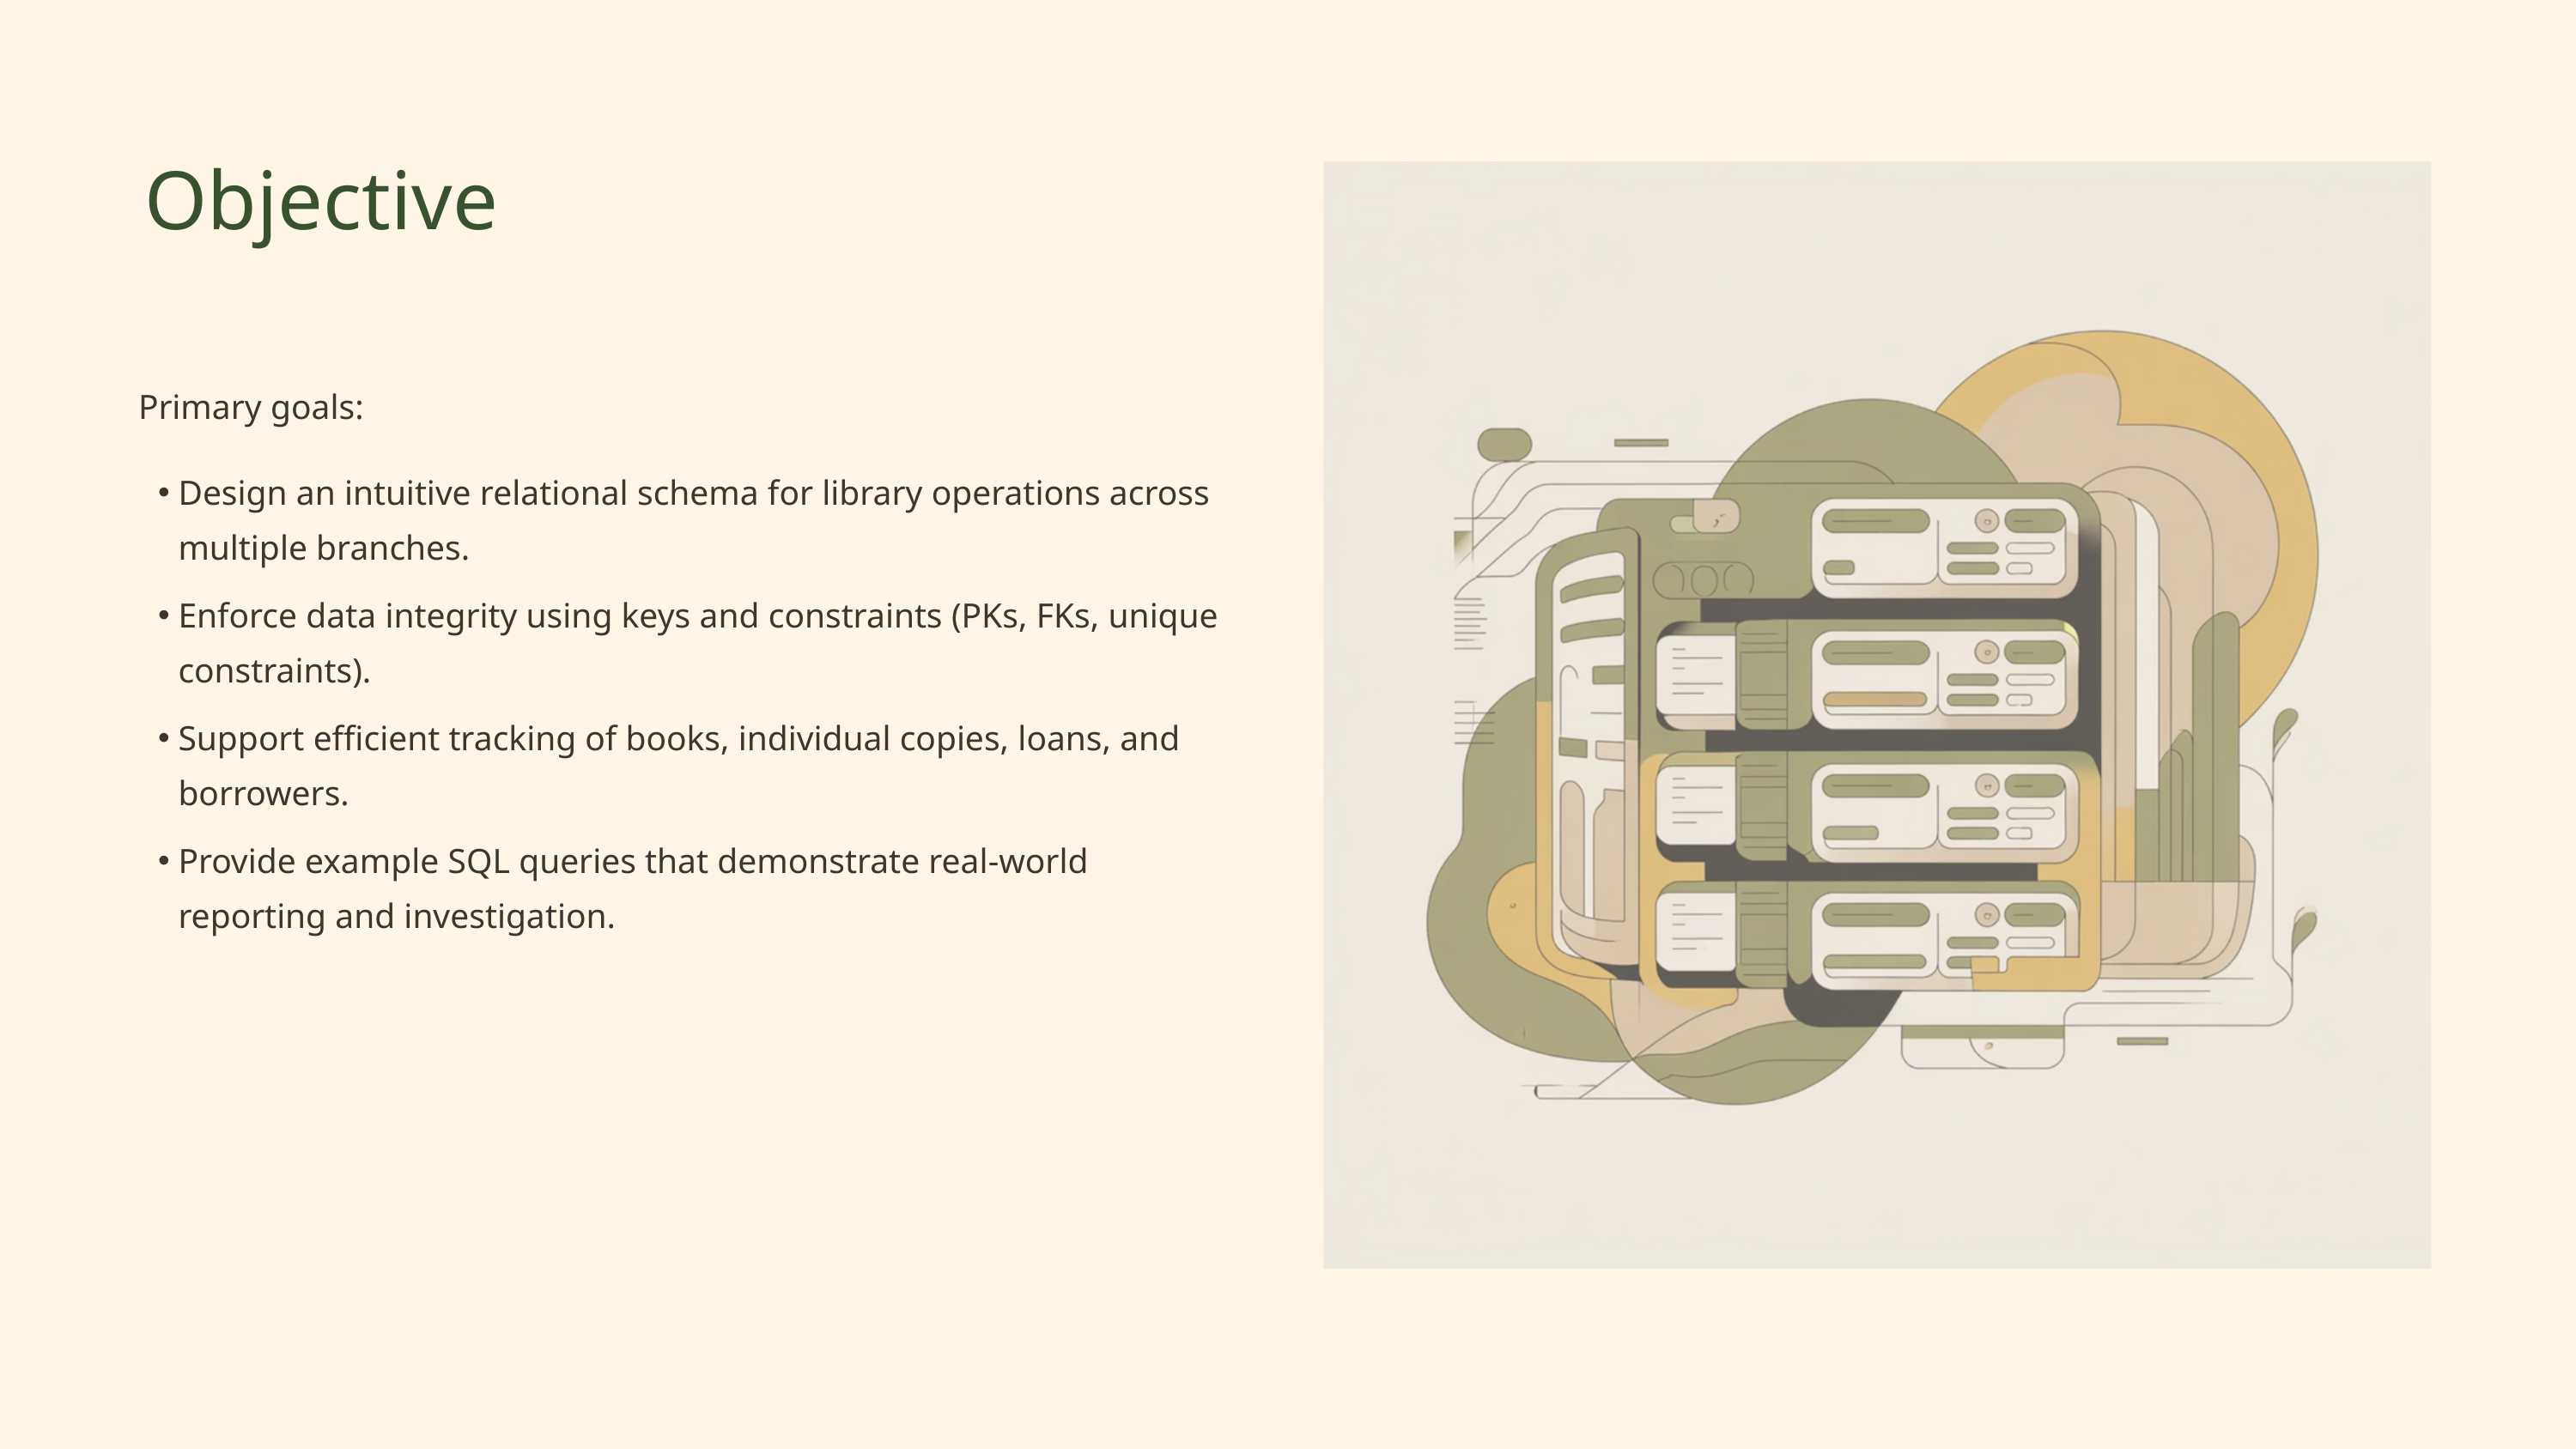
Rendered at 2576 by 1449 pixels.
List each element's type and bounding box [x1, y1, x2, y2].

text_box [1323, 161, 2432, 1270]
text_box [0, 0, 2576, 1449]
